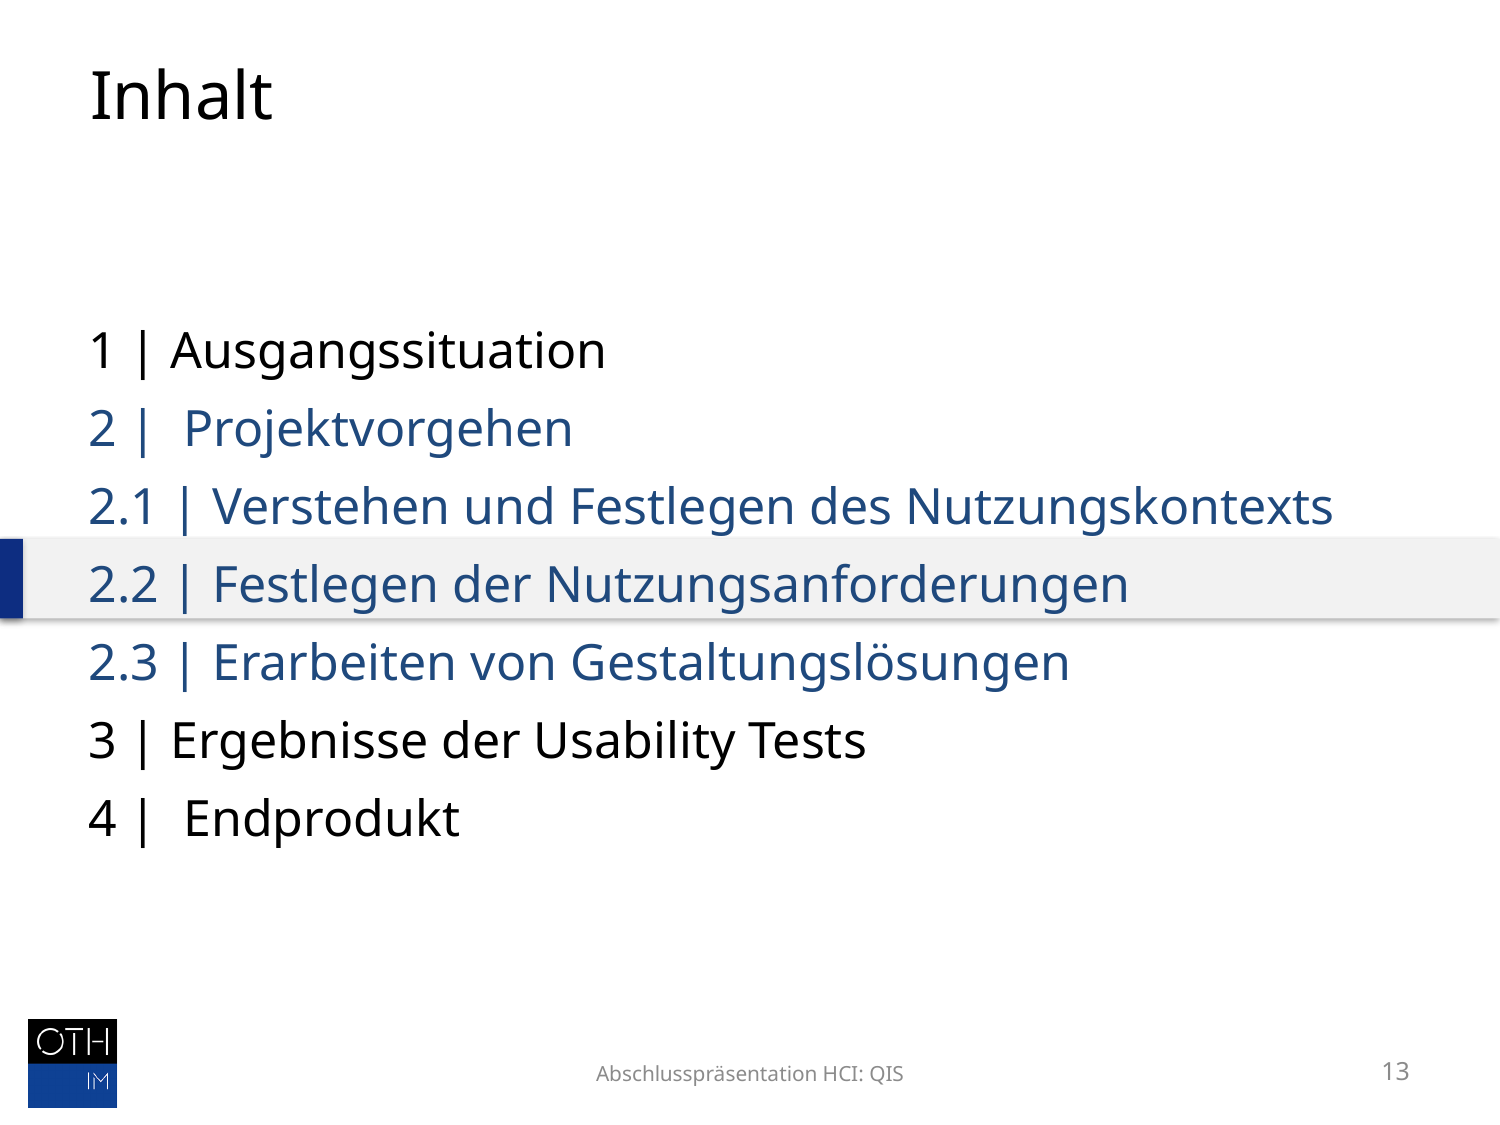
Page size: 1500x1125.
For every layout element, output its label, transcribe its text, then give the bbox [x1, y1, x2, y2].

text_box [0, 538, 1500, 619]
text_box 1 | Ausgangssituation 2 | Projektvorgehen 2.1 | Verstehen und Festlegen des Nutzungskontexts 2.2 | Festlegen der Nutzungsanforderungen 2.3 | Erarbeiten von Gestaltungslösungen 3 | Ergebnisse der Usability Tests 4 | Endprodukt [0, 293, 1461, 537]
picture [28, 1019, 119, 1108]
text_box 1 | Ausgangssituation 2 | Projektvorgehen 2.1 | Verstehen und Festlegen des Nutzungskontexts 2.2 | Festlegen der Nutzungsanforderungen 2.3 | Erarbeiten von Gestaltungslösungen 3 | Ergebnisse der Usability Tests 4 | Endprodukt [0, 627, 1461, 854]
footer Abschlusspräsentation HCI: QIS [512, 1042, 988, 1103]
slide_number 13 [1074, 1042, 1425, 1103]
title Inhalt [75, 45, 1425, 233]
